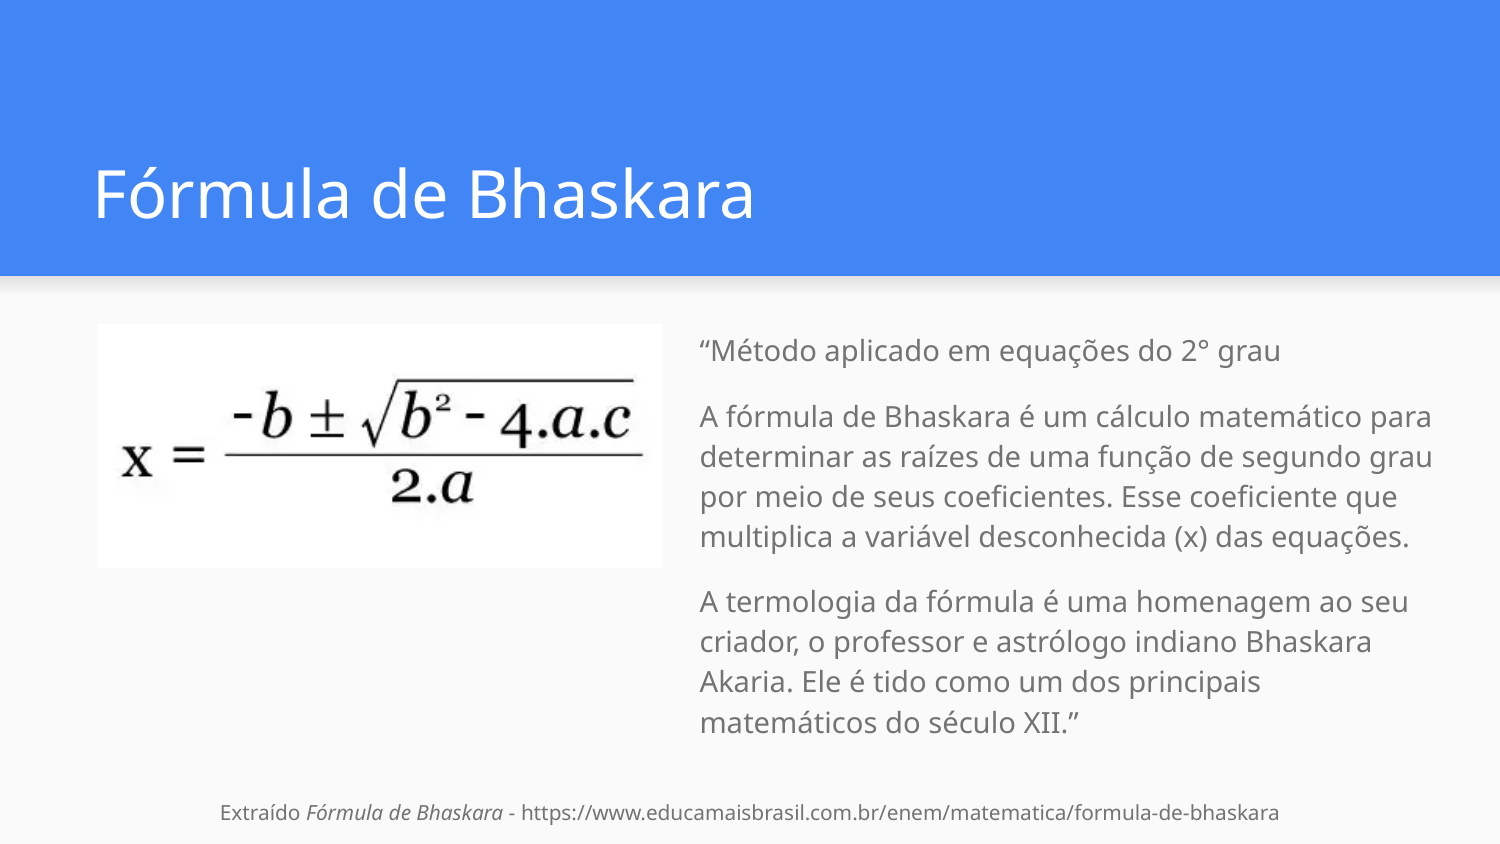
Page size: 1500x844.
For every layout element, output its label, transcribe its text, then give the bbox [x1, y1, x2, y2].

text_box Extraído Fórmula de Bhaskara - https://www.educamaisbrasil.com.br/enem/matematica/formula-de-bhaskara [0, 784, 1500, 841]
list “Método aplicado em equações do 2° grau A fórmula de Bhaskara é um cálculo matemático para determinar as raízes de uma função de segundo grau por meio de seus coeficientes. Esse coeficiente que multiplica a variável desconhecida (x) das equações. A termologia da fórmula é uma homenagem ao seu criador, o professor e astrólogo indiano Bhaskara Akaria. Ele é tido como um dos principais matemáticos do século XII.” [684, 325, 1457, 742]
title Fórmula de Bhaskara [77, 121, 1427, 248]
picture [98, 324, 662, 568]
